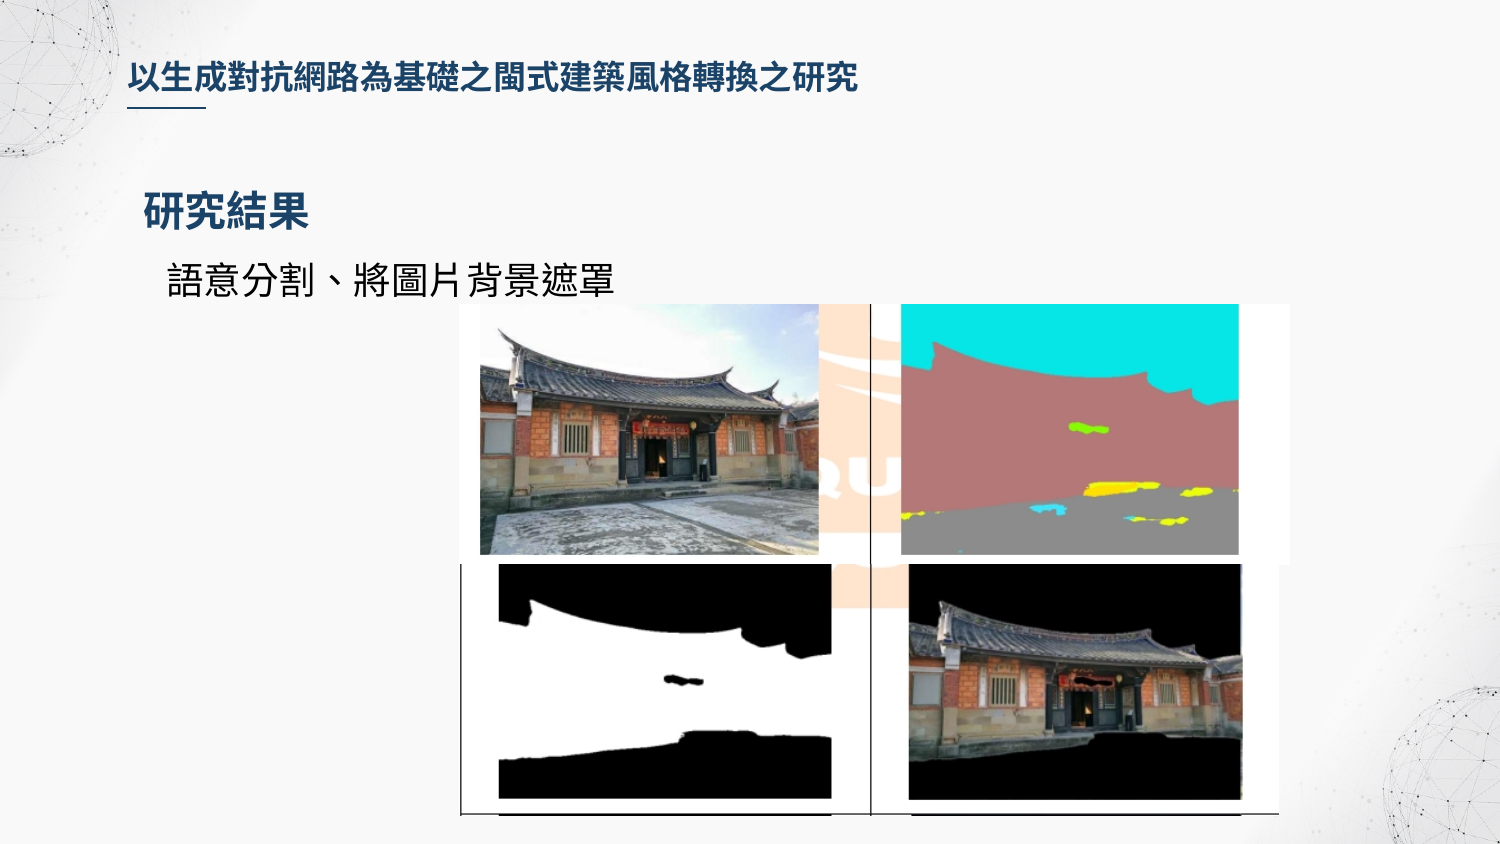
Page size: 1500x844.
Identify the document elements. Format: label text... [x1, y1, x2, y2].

picture [0, 0, 1500, 844]
text_box 以生成對抗網路為基礎之閩式建築風格轉換之研究 [116, 50, 1378, 102]
text_box 研究結果 [143, 184, 1456, 235]
text_box 語意分割、將圖片背景遮罩 [166, 256, 1342, 302]
